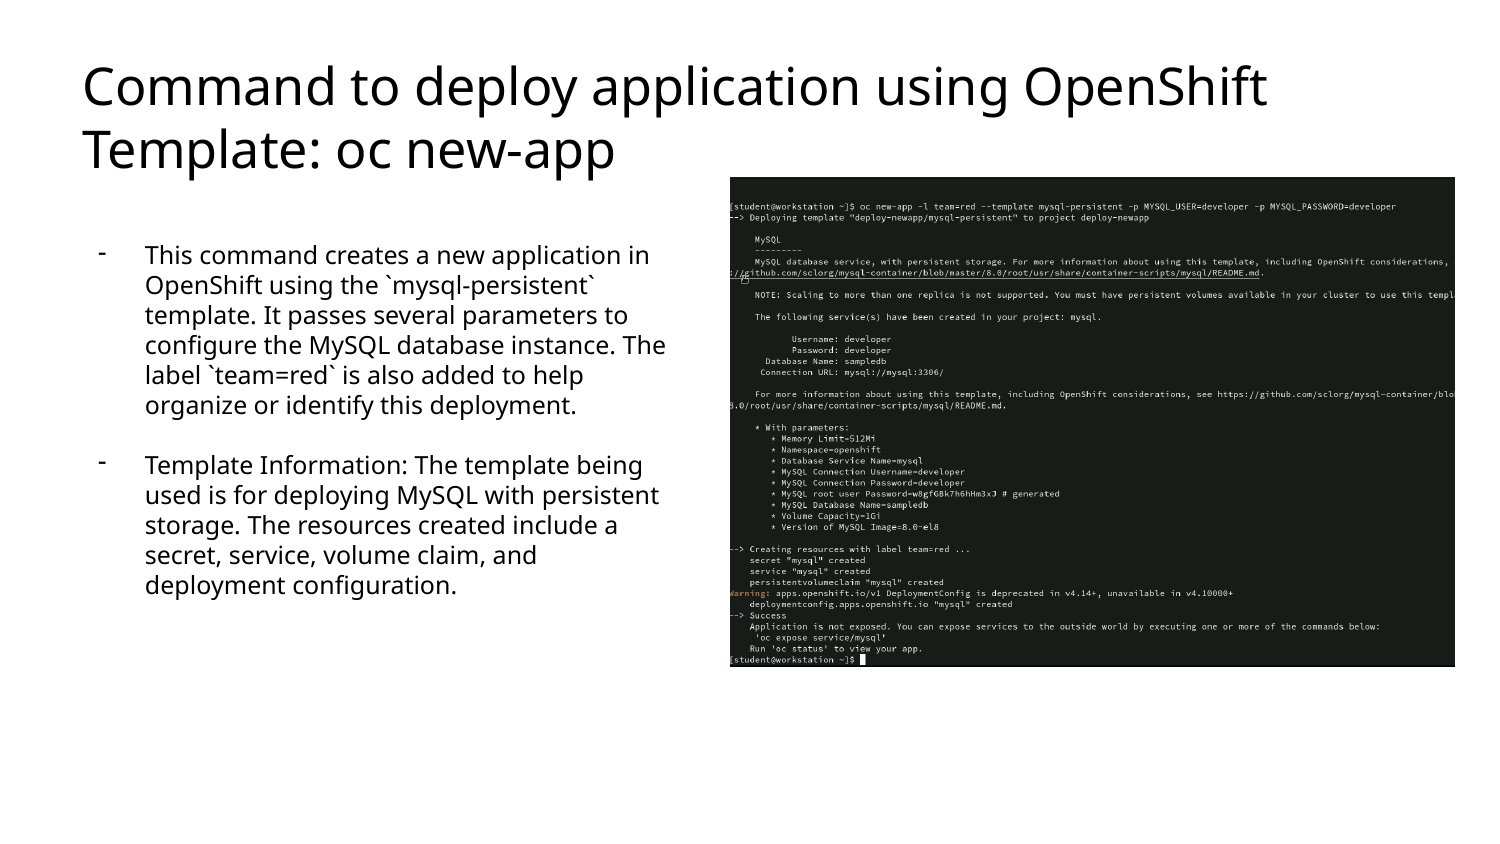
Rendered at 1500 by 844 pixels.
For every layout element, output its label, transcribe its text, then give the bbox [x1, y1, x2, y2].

picture [730, 177, 1455, 667]
title Command to deploy application using OpenShift Template: oc new-app [67, 38, 1455, 187]
text_box This command creates a new application in OpenShift using the `mysql-persistent` template. It passes several parameters to configure the MySQL database instance. The label `team=red` is also added to help organize or identify this deployment. Template Information: The template being used is for deploying MySQL with persistent storage. The resources created include a secret, service, volume claim, and deployment configuration. [83, 232, 692, 637]
